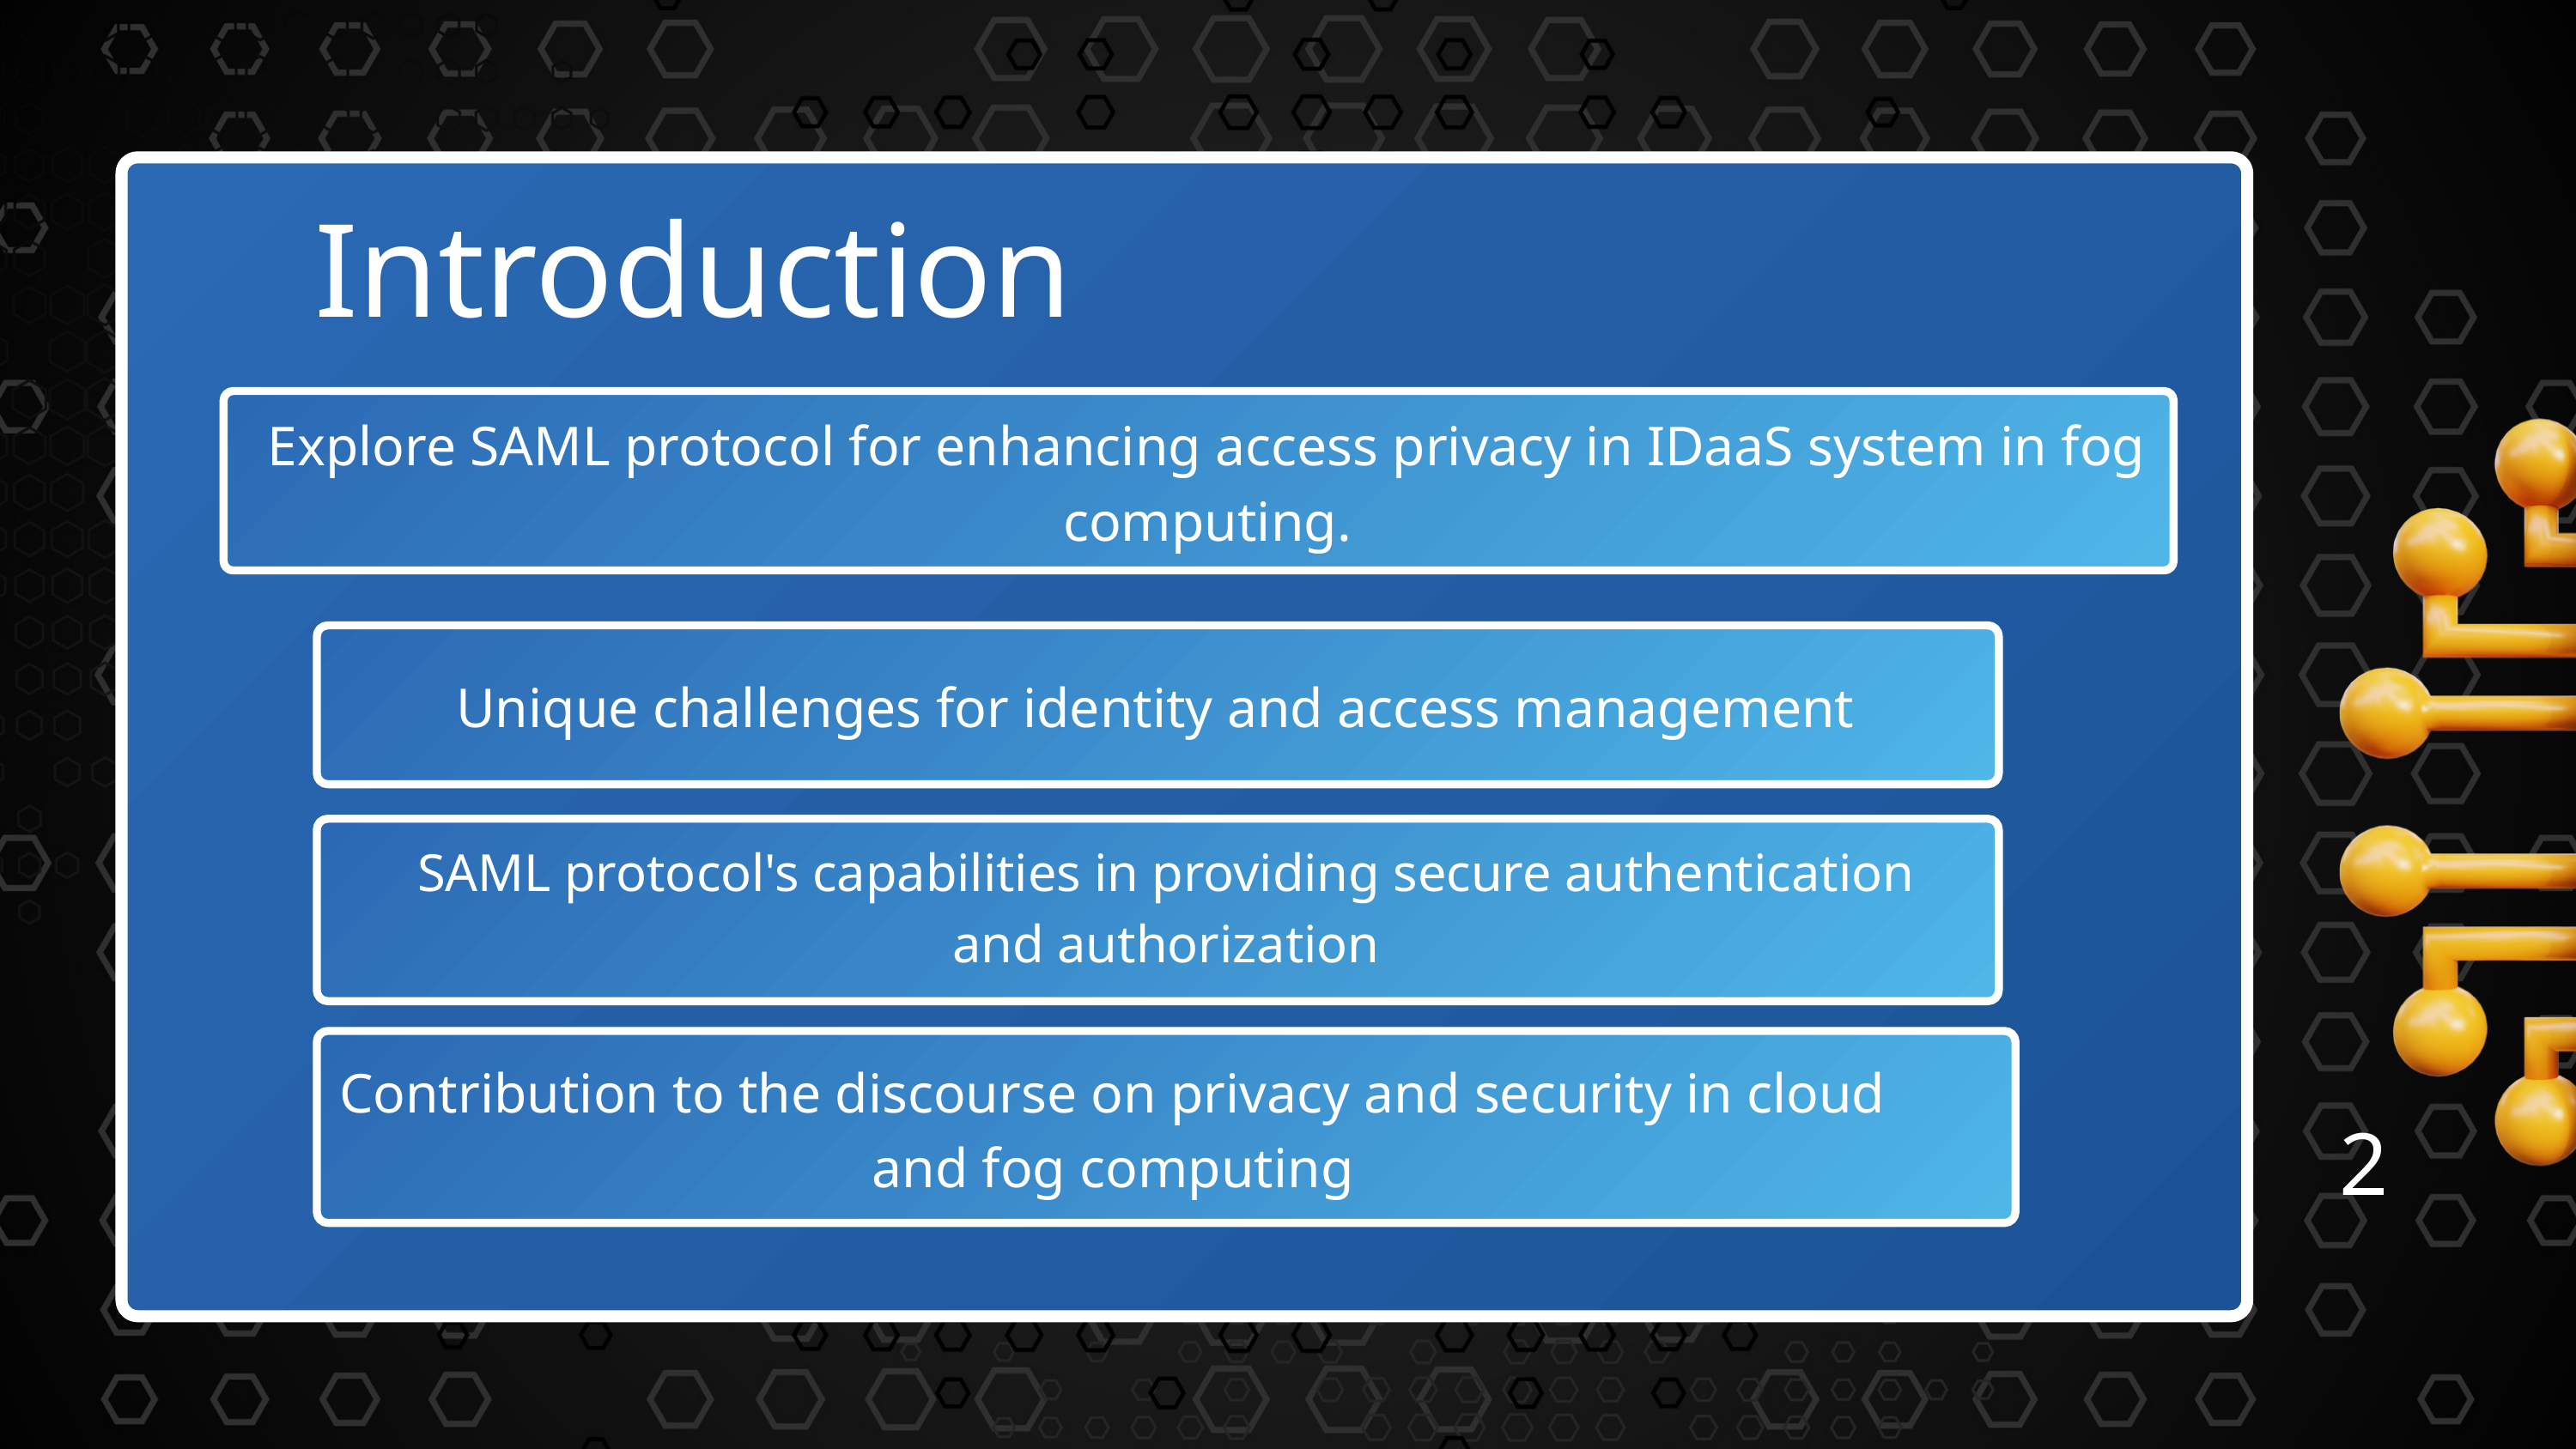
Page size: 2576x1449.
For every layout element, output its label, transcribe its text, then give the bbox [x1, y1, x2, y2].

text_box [316, 625, 2000, 785]
text_box 2 [2339, 1150, 2423, 1213]
text_box [0, 0, 2576, 1449]
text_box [316, 818, 2000, 1002]
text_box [316, 1030, 2016, 1223]
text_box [121, 157, 2248, 1317]
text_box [223, 391, 2174, 571]
text_box [2339, 336, 2576, 1192]
